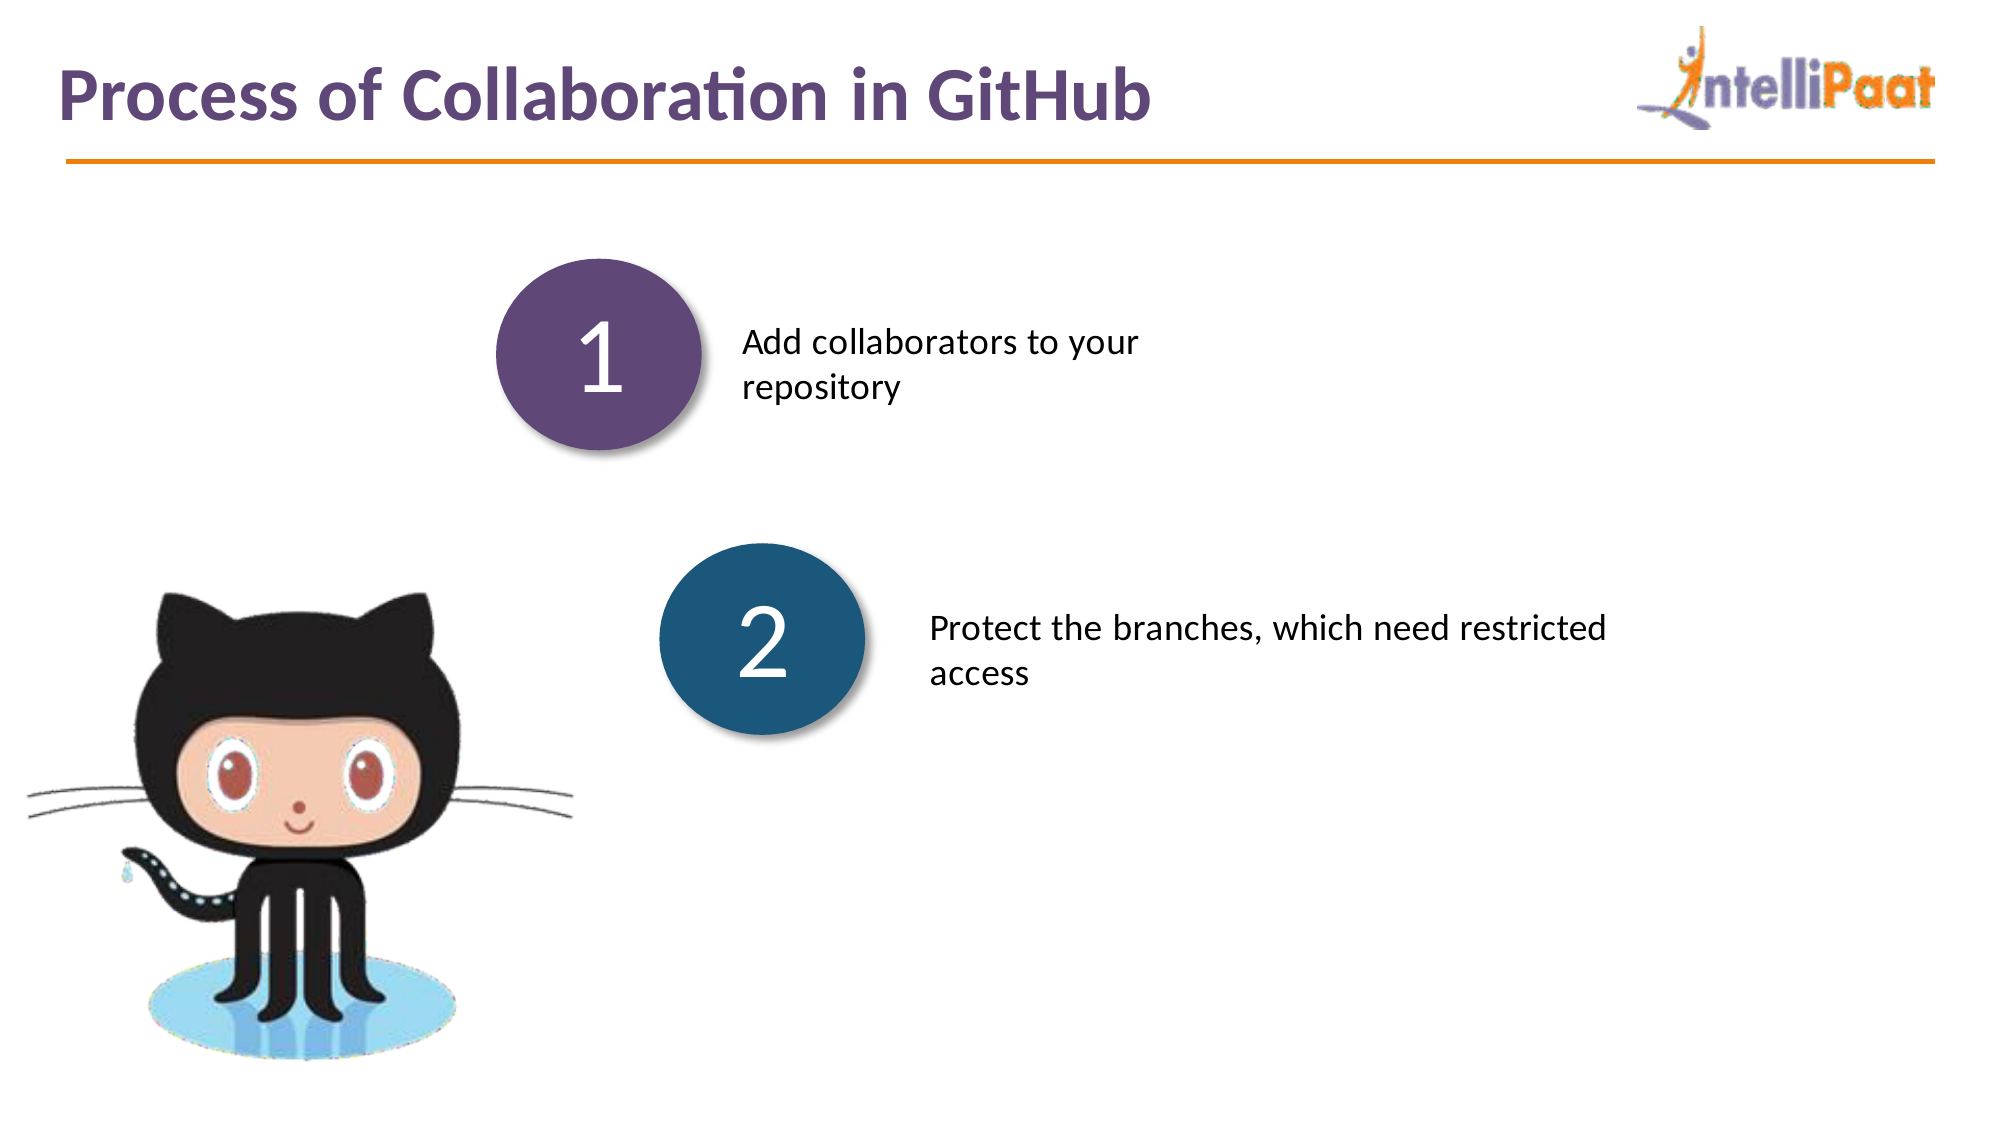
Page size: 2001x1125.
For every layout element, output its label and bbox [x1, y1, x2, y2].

text_box [0, 0, 1992, 1125]
